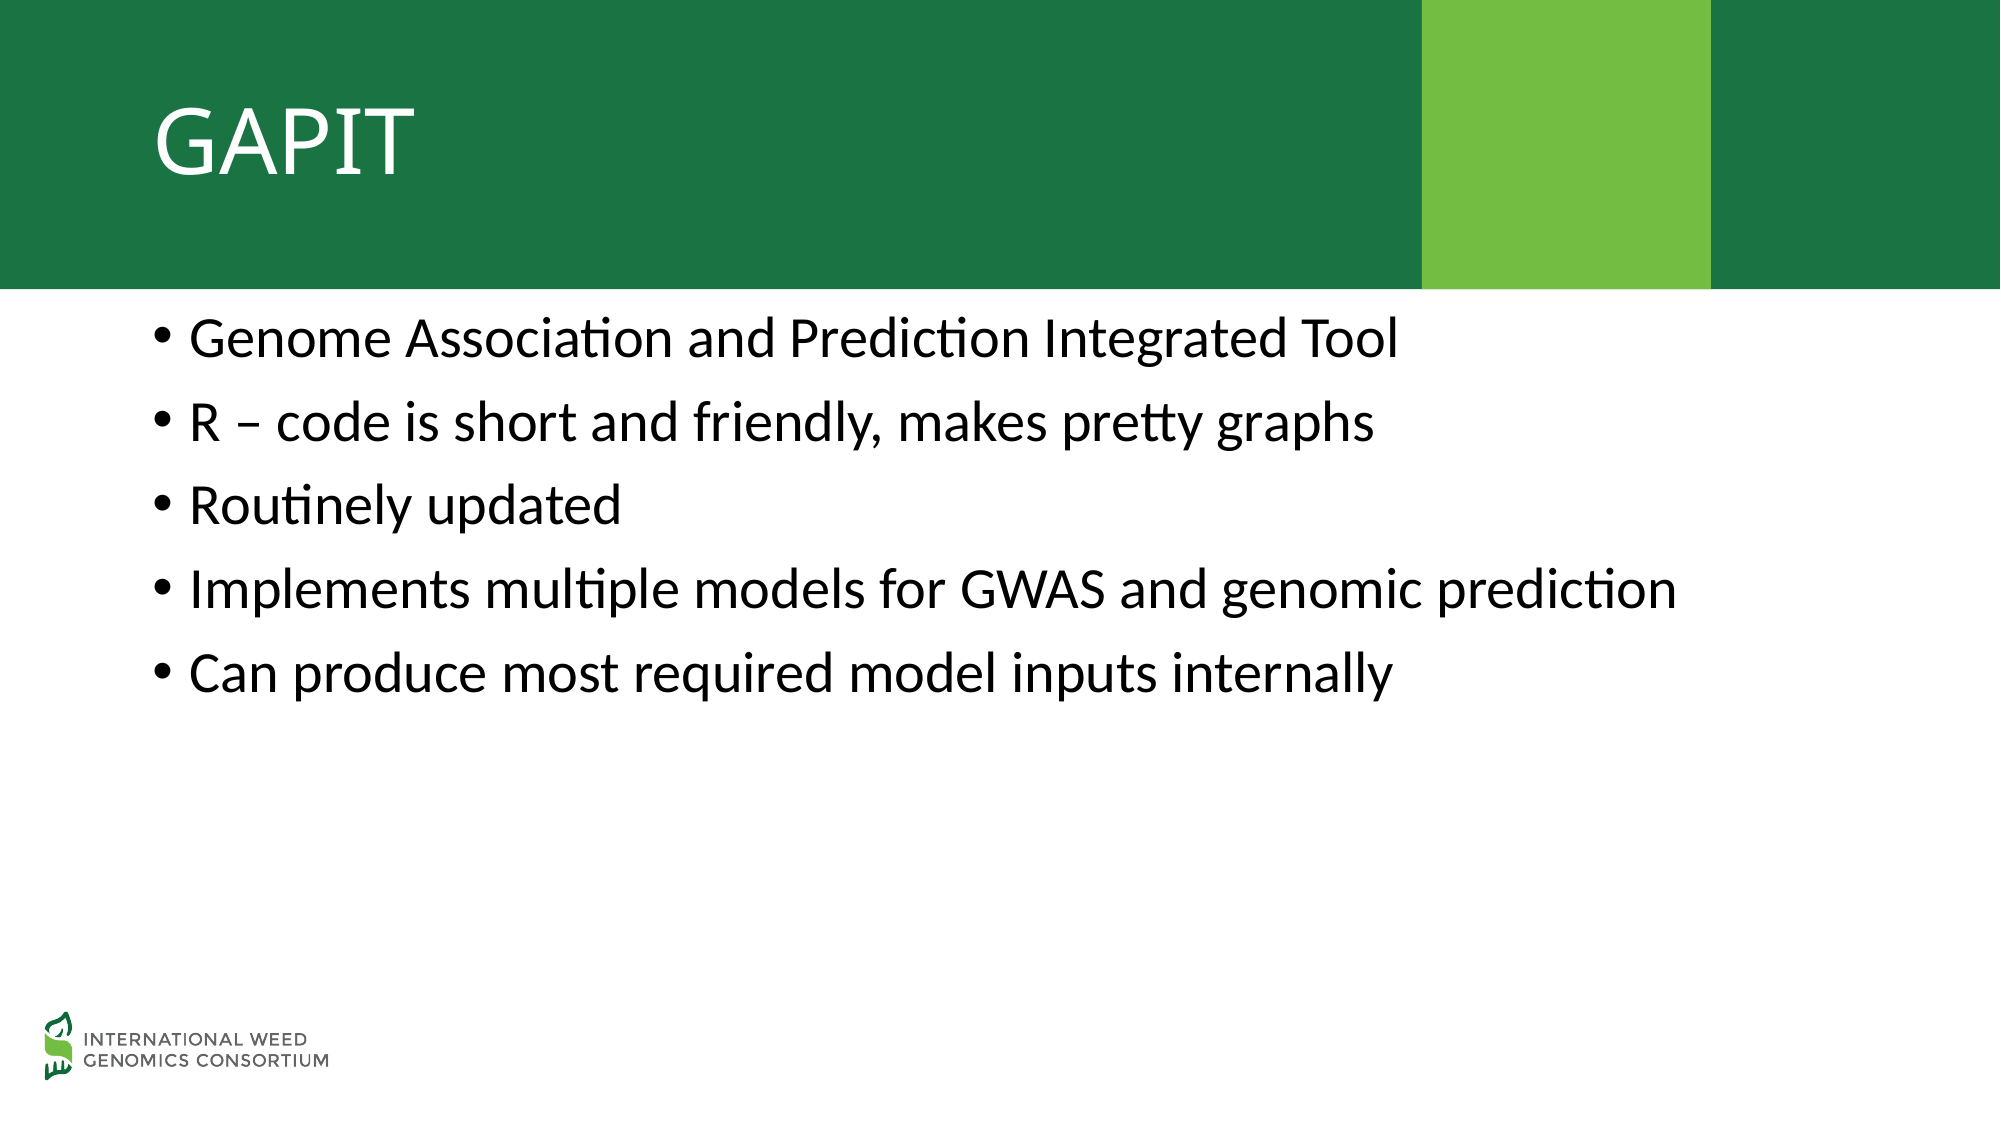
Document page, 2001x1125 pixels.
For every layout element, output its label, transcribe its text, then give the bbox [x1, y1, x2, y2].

picture [0, 975, 372, 1125]
title GAPIT [137, 0, 1863, 290]
list Genome Association and Prediction Integrated Tool R – code is short and friendly, makes pretty graphs Routinely updated Implements multiple models for GWAS and genomic prediction Can produce most required model inputs internally [137, 299, 1863, 1014]
